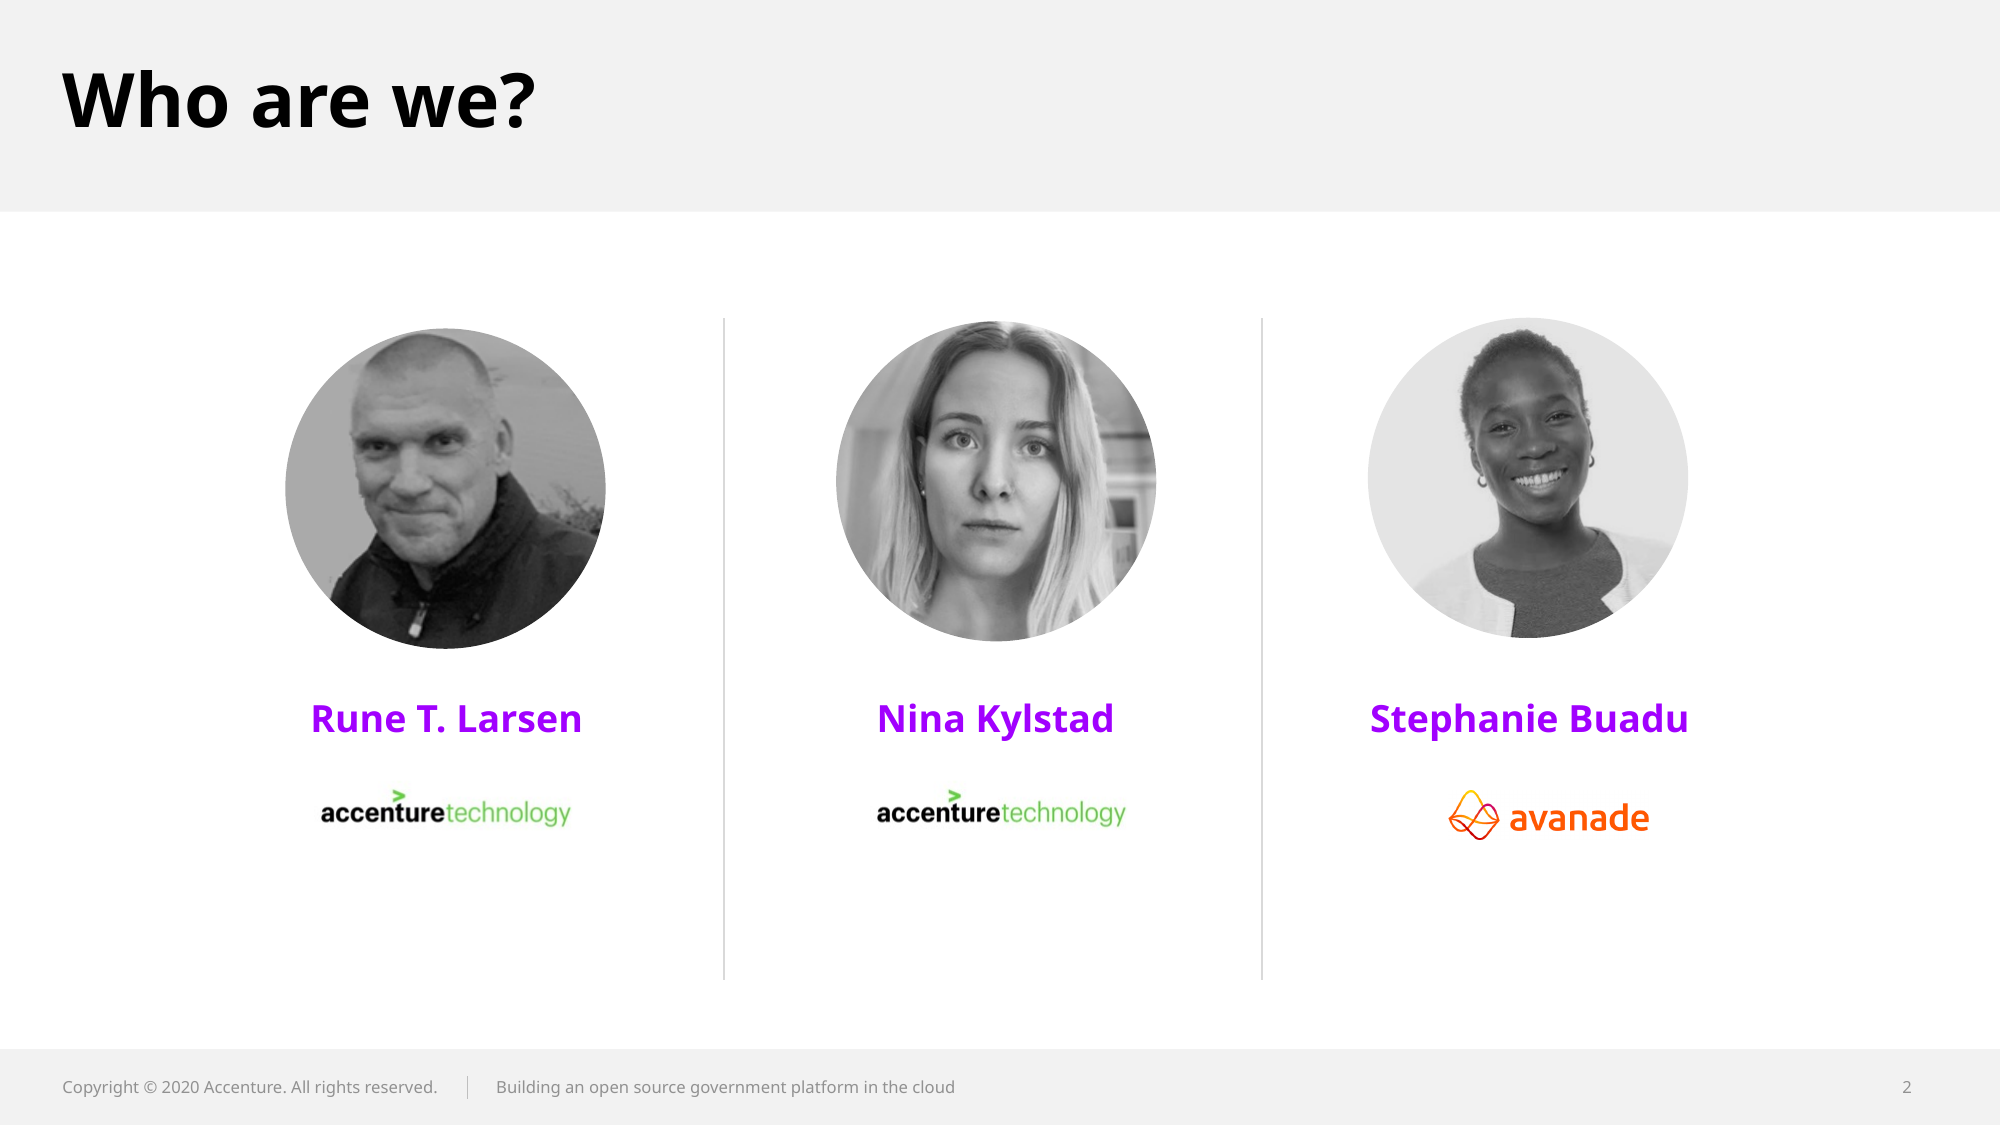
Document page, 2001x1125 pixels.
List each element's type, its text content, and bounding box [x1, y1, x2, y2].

text_box [0, 0, 2000, 213]
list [836, 321, 1157, 642]
picture [298, 765, 599, 865]
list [285, 328, 606, 649]
slide_number 2 [1887, 1069, 1951, 1104]
text_box Stephanie Buadu [1369, 694, 1691, 748]
text_box [0, 1048, 2000, 1125]
picture [1367, 317, 1689, 639]
text_box Copyright © 2020 Accenture. All rights reserved. [62, 1069, 986, 1104]
picture [854, 765, 1154, 865]
text_box Nina Kylstad [873, 694, 1119, 748]
title Who are we? [62, 62, 1938, 224]
picture [1448, 790, 1649, 841]
text_box Rune T. Larsen [308, 694, 585, 748]
